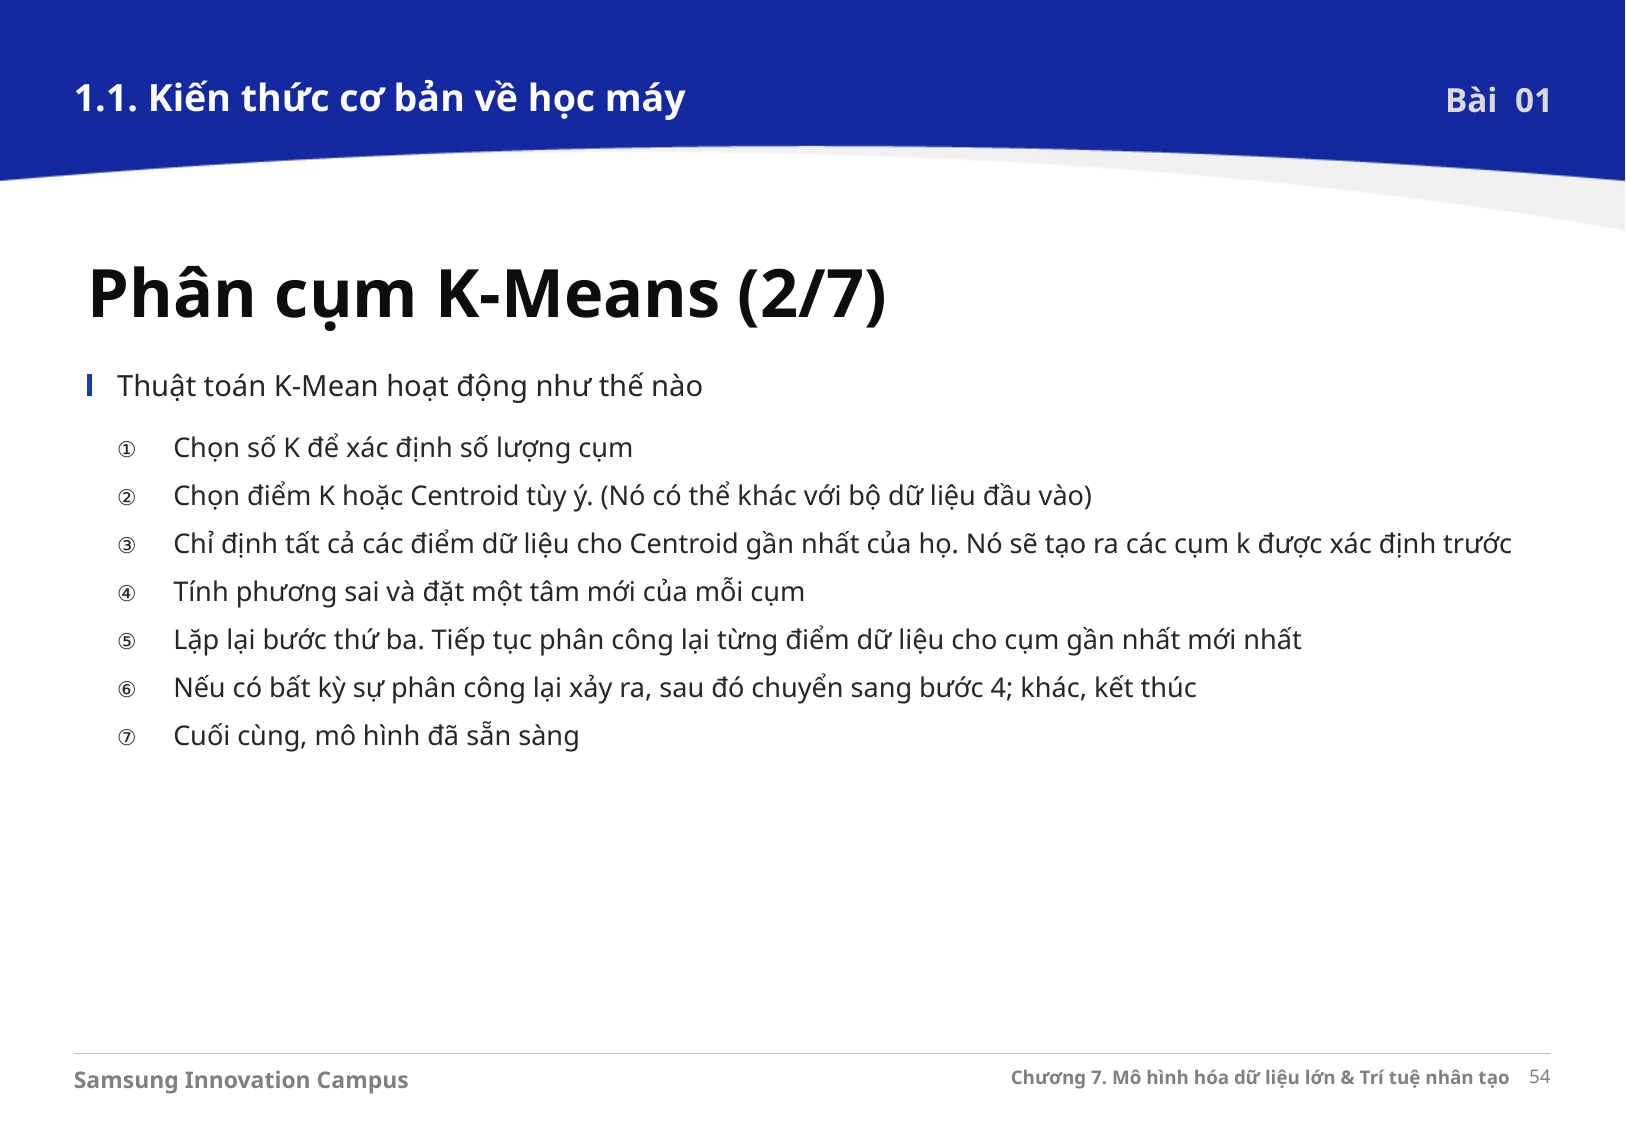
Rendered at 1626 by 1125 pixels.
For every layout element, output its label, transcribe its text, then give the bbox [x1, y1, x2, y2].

list 1.1. Kiến thức cơ bản về học máy [73, 73, 980, 119]
list Thuật toán K-Mean hoạt động như thế nào Chọn số K để xác định số lượng cụm Chọn điểm K hoặc Centroid tùy ý. (Nó có thể khác với bộ dữ liệu đầu vào) Chỉ định tất cả các điểm dữ liệu cho Centroid gần nhất của họ. Nó sẽ tạo ra các cụm k được xác định trước Tính phương sai và đặt một tâm mới của mỗi cụm Lặp lại bước thứ ba. Tiếp tục phân công lại từng điểm dữ liệu cho cụm gần nhất mới nhất Nếu có bất kỳ sự phân công lại xảy ra, sau đó chuyển sang bước 4; khác, kết thúc Cuối cùng, mô hình đã sẵn sàng [87, 365, 1531, 971]
list Phân cụm K-Means (2/7) [87, 249, 1531, 331]
picture [0, 0, 1625, 1125]
list Bài 01 [1423, 79, 1554, 120]
